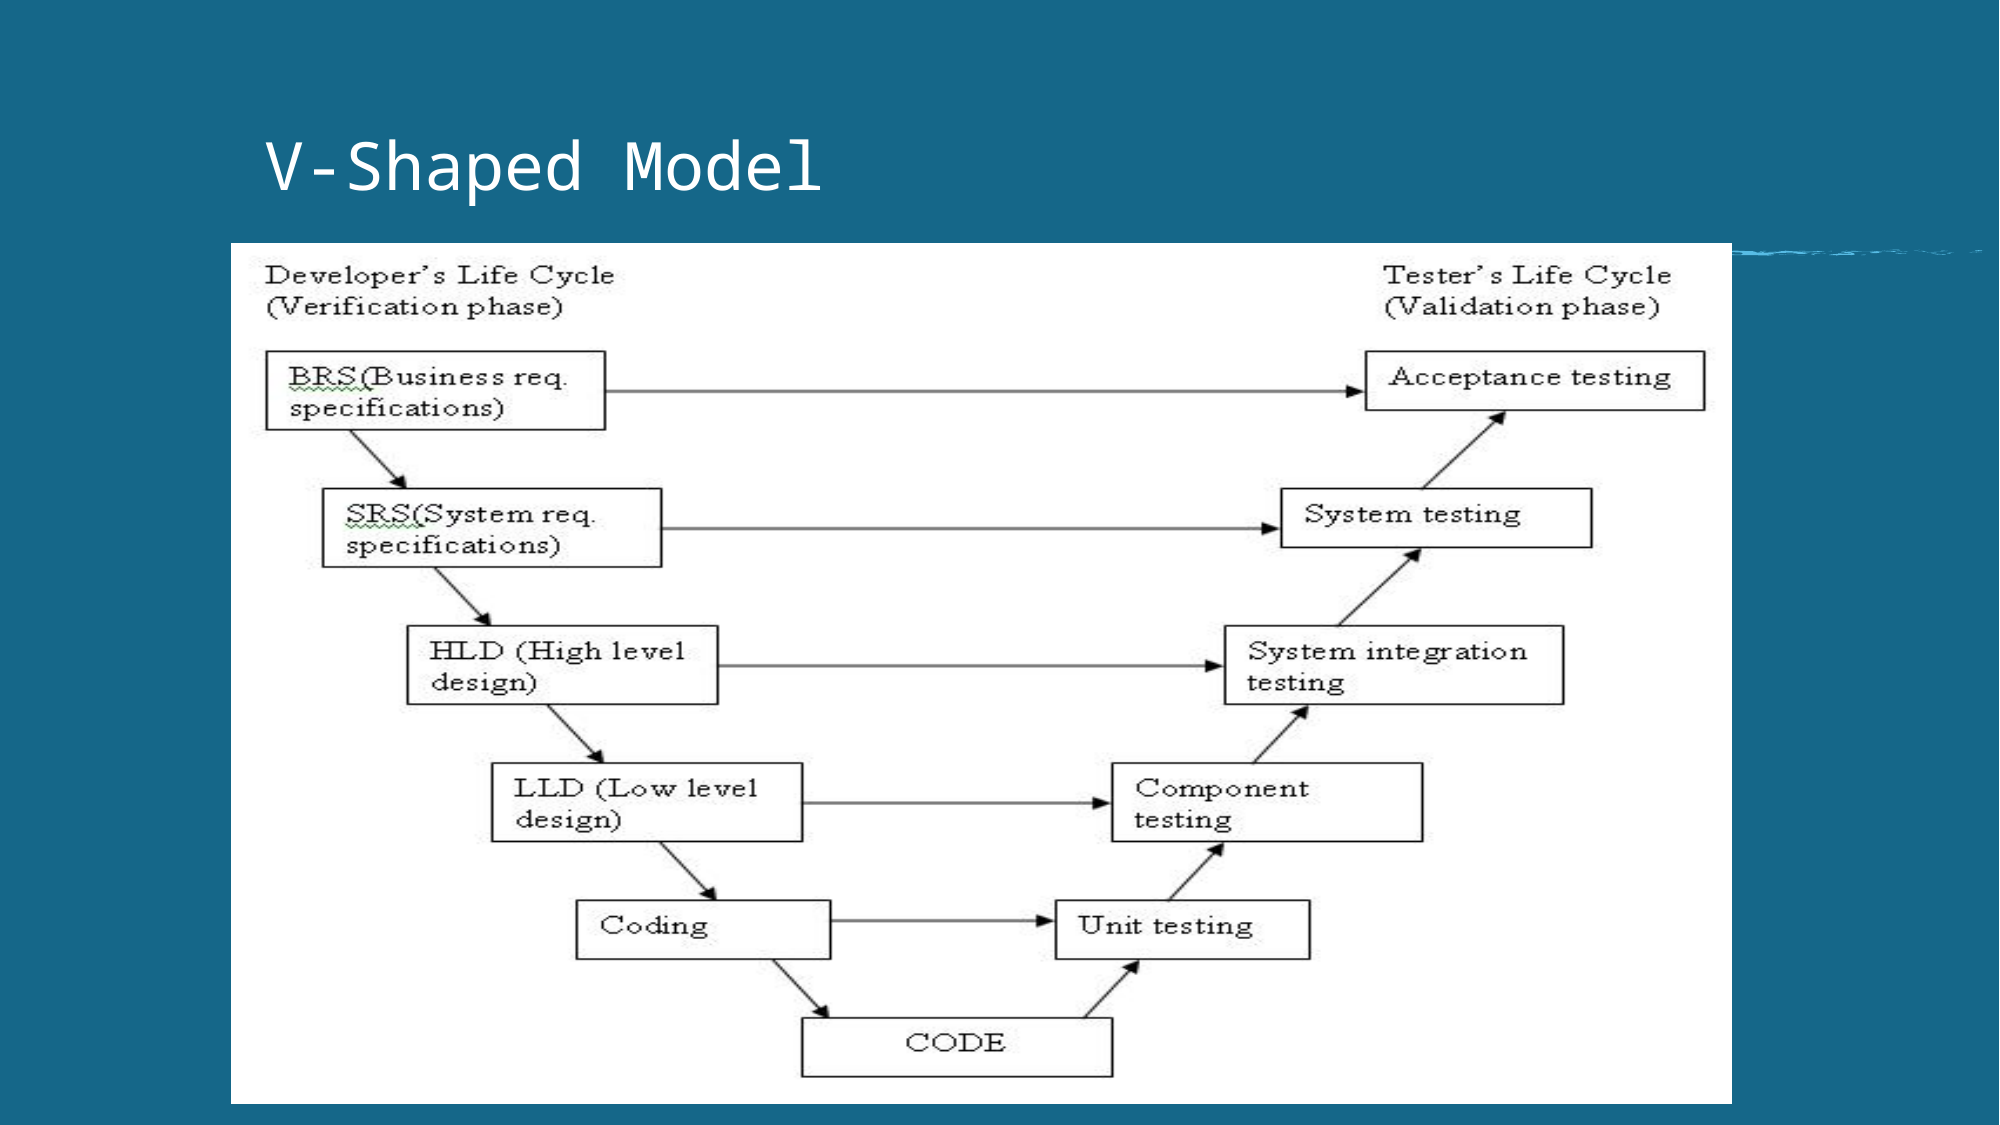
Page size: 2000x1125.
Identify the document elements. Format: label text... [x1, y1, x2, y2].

title V-Shaped Model [249, 45, 1750, 213]
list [231, 243, 1732, 1104]
